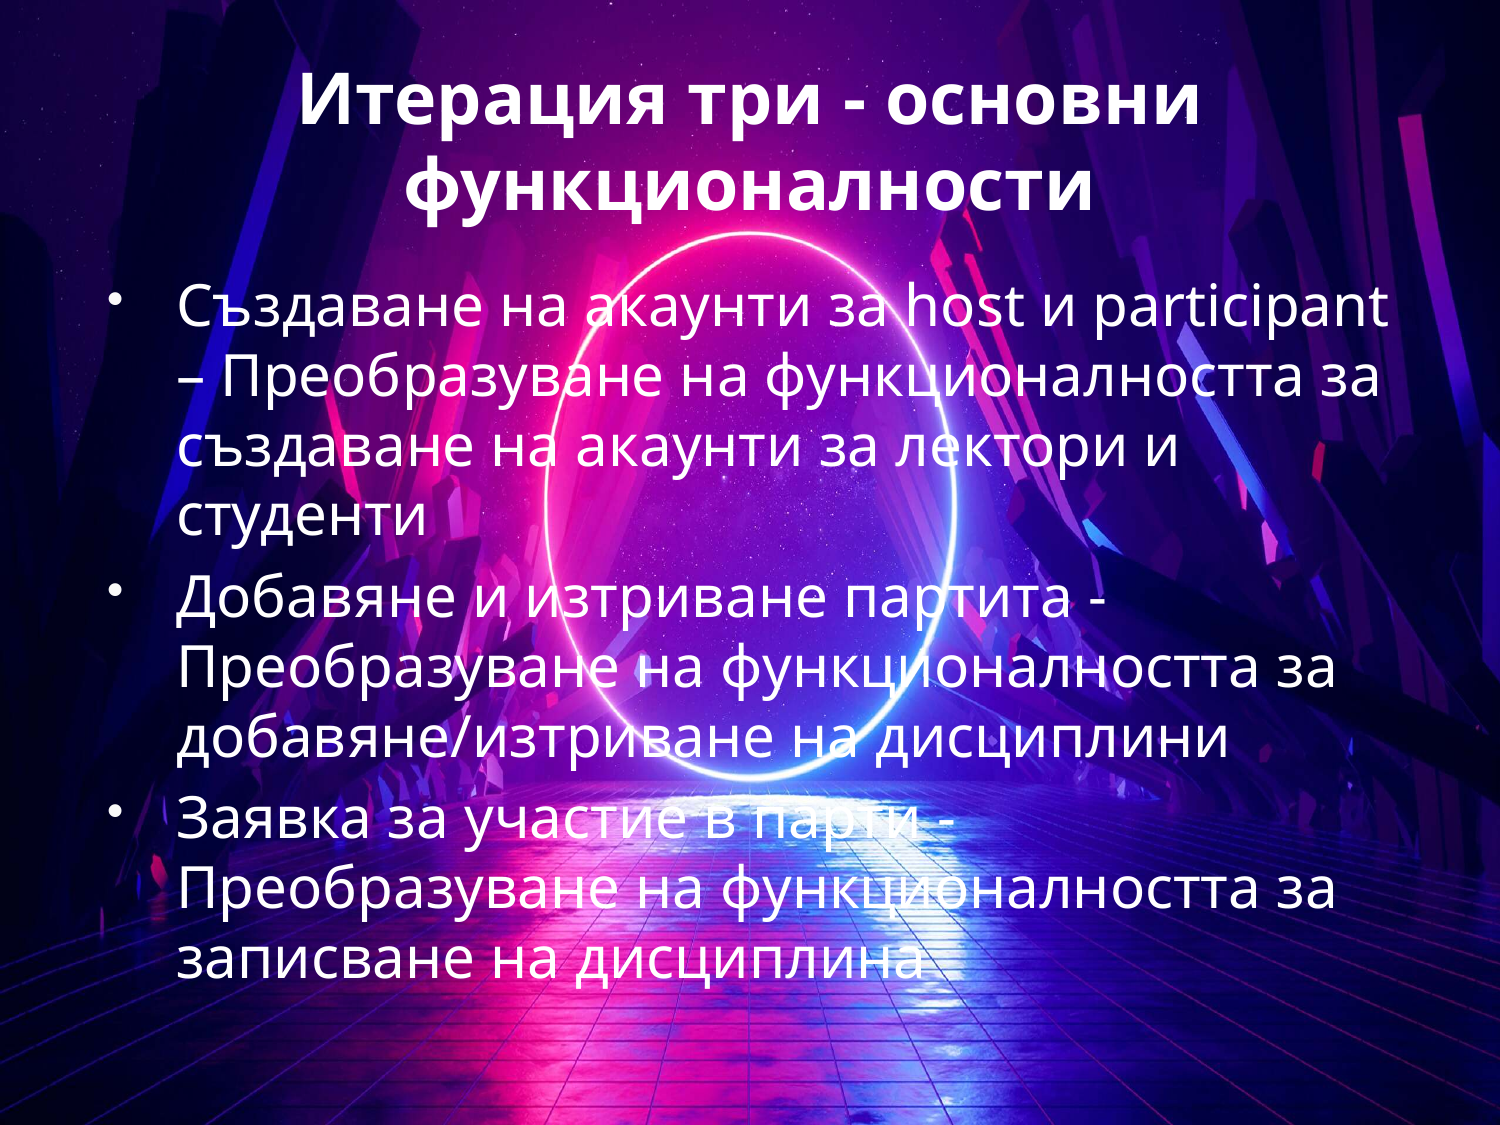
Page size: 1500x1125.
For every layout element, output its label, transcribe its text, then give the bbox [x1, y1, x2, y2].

list Създаване на акаунти за host и participant – Преобразуване на функционалността за създаване на акаунти за лектори и студенти Добавяне и изтриване партита - Преобразуване на функционалността за добавяне/изтриване на дисциплини Заявка за участие в парти - Преобразуване на функционалността за записване на дисциплина [75, 262, 1425, 1035]
picture [0, 0, 1500, 1125]
title Итерация три - основни функционалности [75, 45, 1425, 233]
